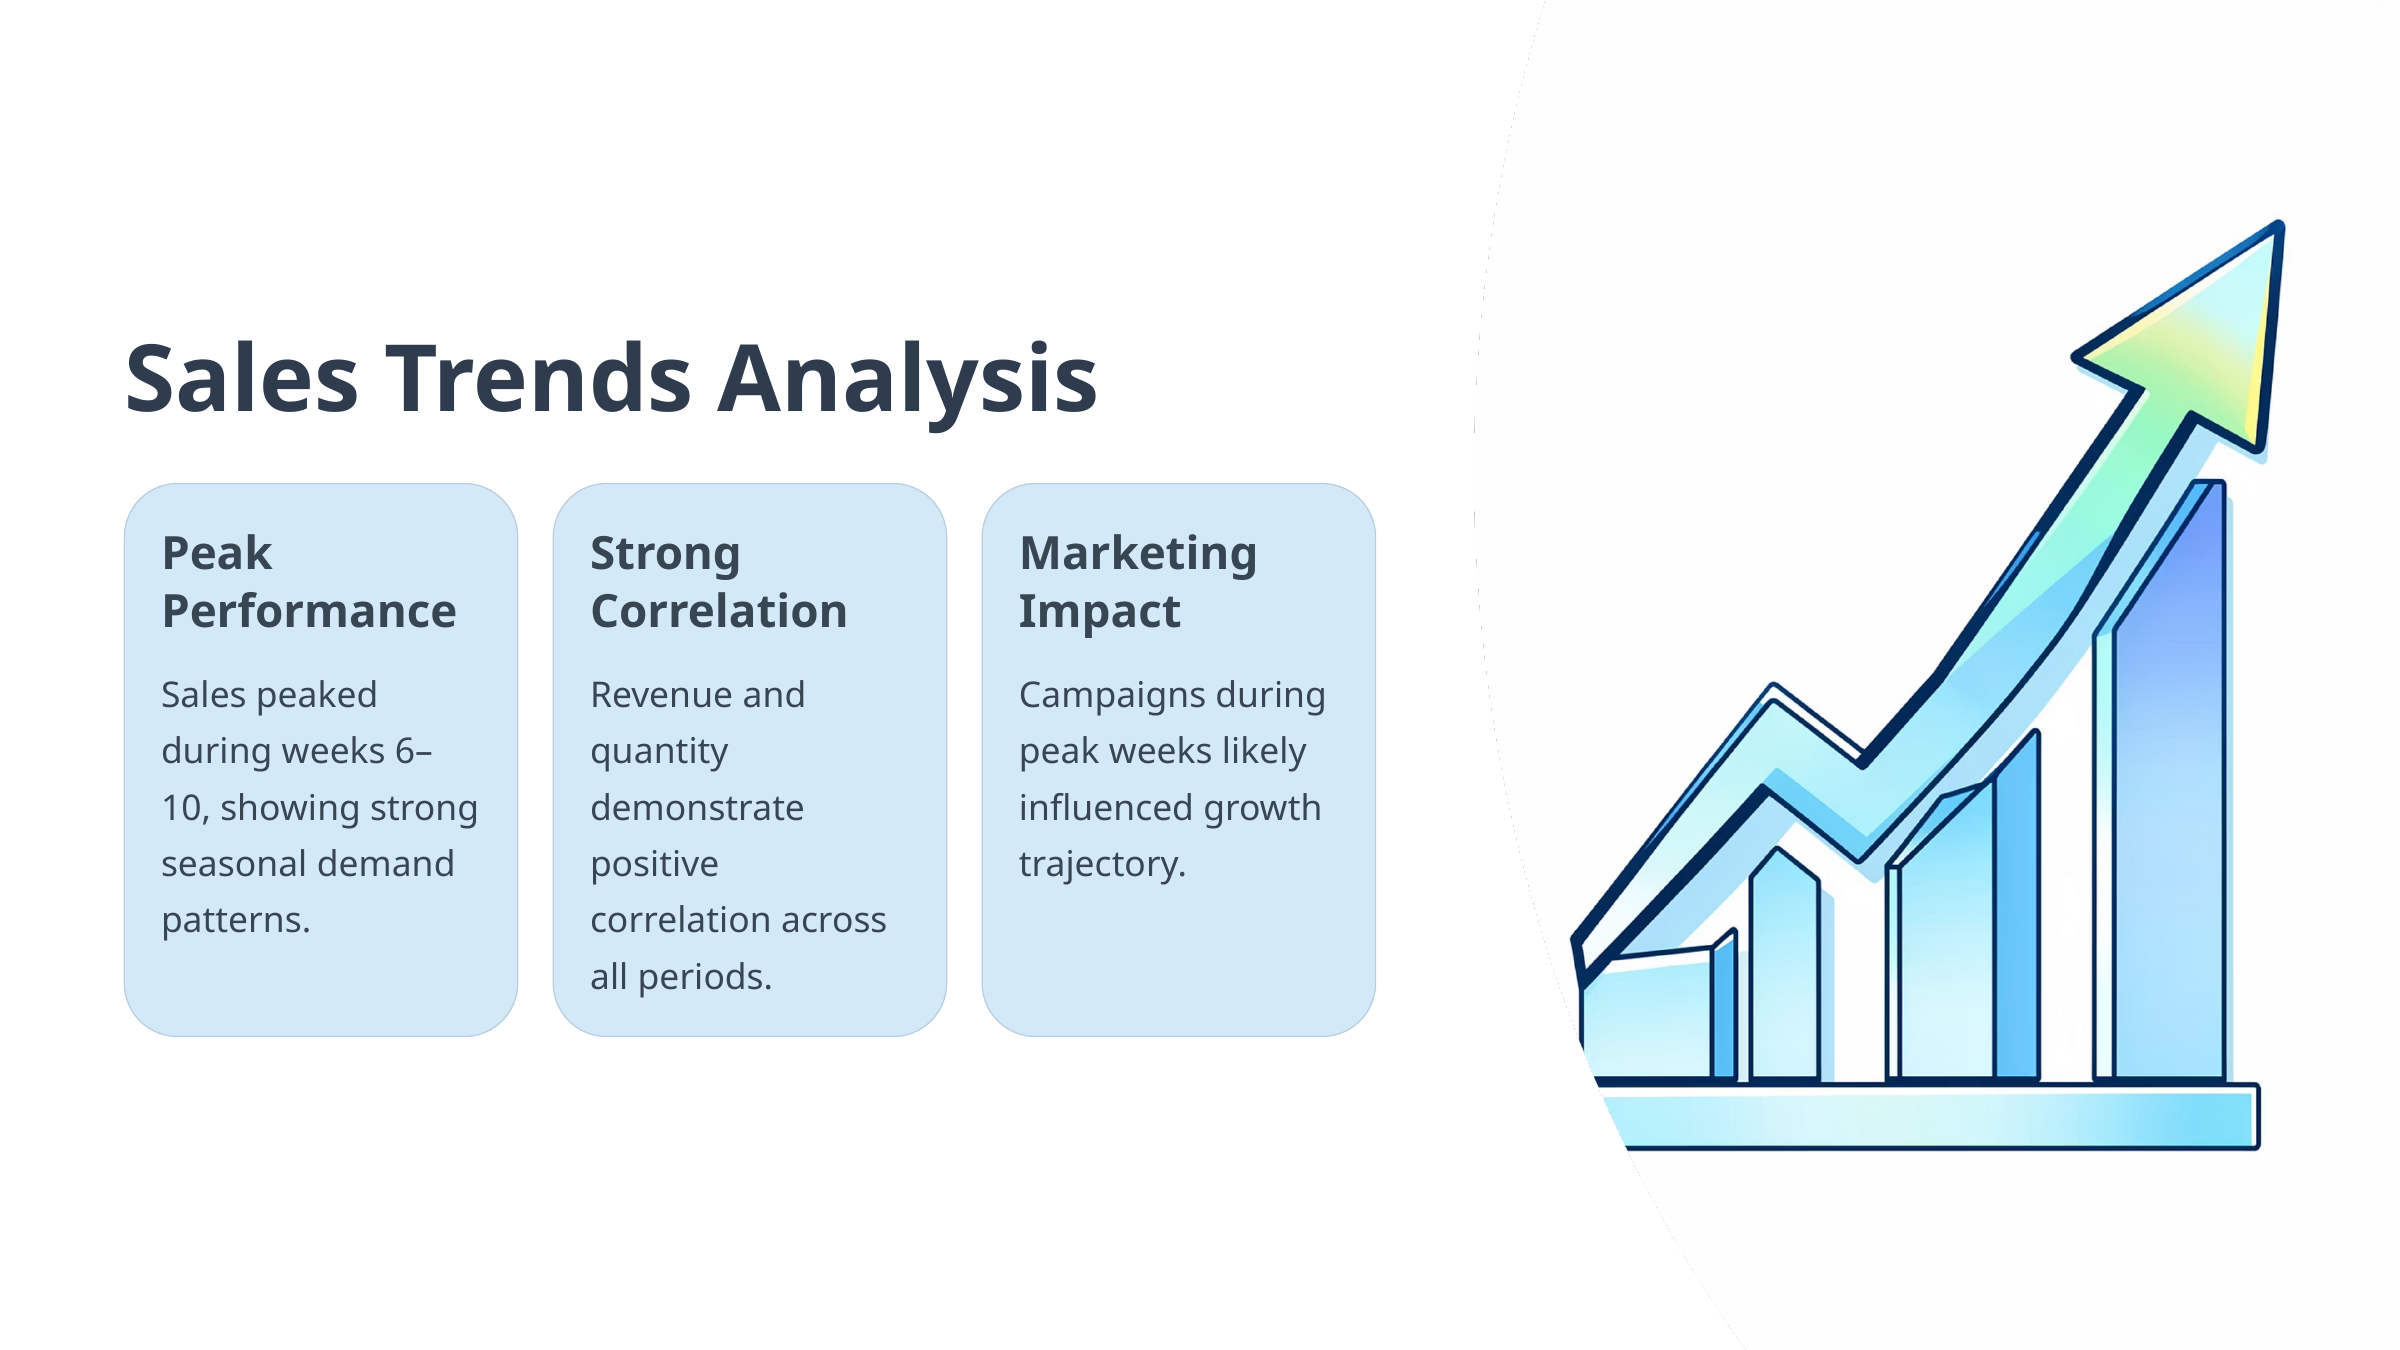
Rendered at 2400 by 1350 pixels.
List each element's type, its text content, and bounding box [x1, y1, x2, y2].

text_box [553, 483, 947, 1037]
text_box Strong Correlation [590, 520, 910, 638]
text_box Peak Performance [161, 520, 481, 638]
text_box Sales peaked during weeks 6–10, showing strong seasonal demand patterns. [161, 658, 481, 943]
picture [1454, 0, 2400, 1350]
text_box Campaigns during peak weeks likely influenced growth trajectory. [1018, 658, 1339, 943]
text_box Revenue and quantity demonstrate positive correlation across all periods. [590, 658, 910, 1000]
text_box [124, 483, 518, 1037]
text_box Marketing Impact [1018, 520, 1339, 638]
text_box Sales Trends Analysis [124, 313, 1060, 431]
text_box [982, 483, 1376, 1037]
